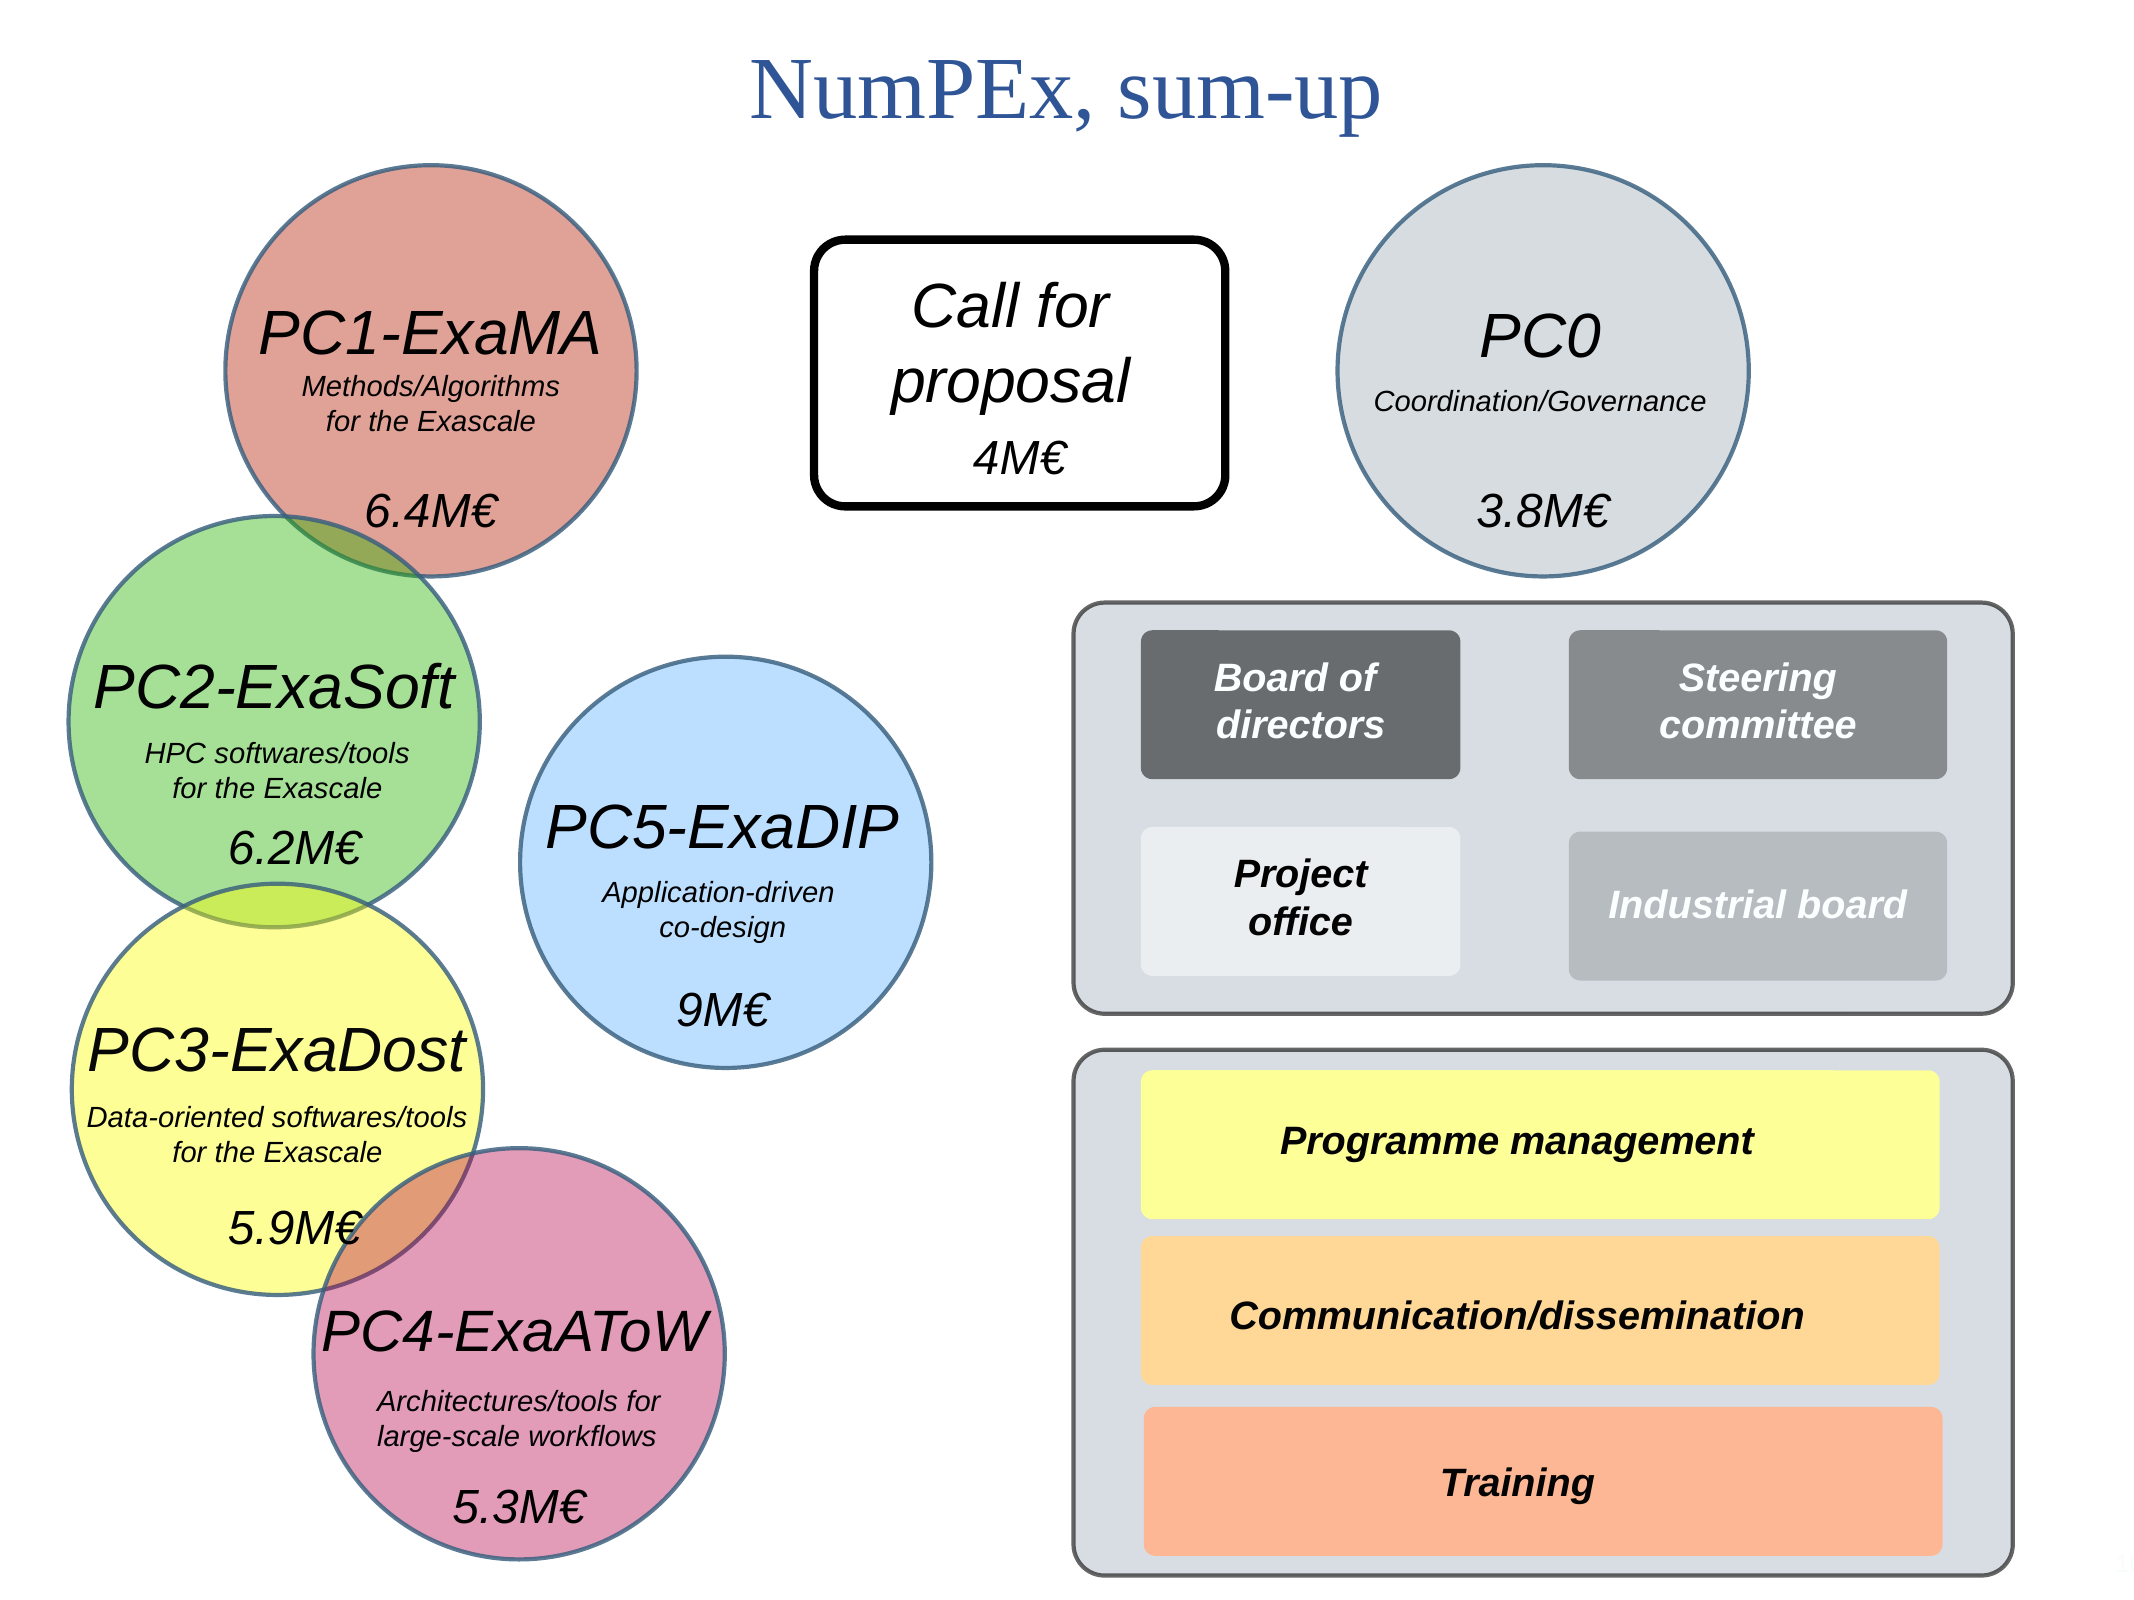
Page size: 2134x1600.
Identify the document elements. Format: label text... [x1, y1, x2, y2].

text_box Communication/dissemination [1221, 1282, 1814, 1346]
text_box [325, 1148, 714, 1286]
text_box PC1-ExaMA [251, 284, 611, 375]
text_box Board of directors [1206, 644, 1396, 755]
text_box [1143, 1406, 1943, 1556]
text_box PC4-ExaAToW [314, 1286, 715, 1371]
text_box [1073, 1049, 2013, 1576]
text_box [1337, 165, 1749, 577]
text_box 9M€ [668, 970, 778, 1044]
text_box [814, 239, 1226, 507]
text_box [314, 1291, 725, 1560]
text_box [1568, 831, 1948, 981]
text_box [90, 1176, 414, 1295]
text_box 5.9M€ [220, 1189, 370, 1262]
text_box 5.3M€ [444, 1468, 594, 1541]
text_box [1140, 1236, 1940, 1385]
text_box 4M€ [965, 419, 1075, 492]
text_box Steering committee [1651, 644, 1865, 755]
text_box [1140, 630, 1461, 780]
slide_number <number> [1652, 1519, 2134, 1600]
text_box Application-driven co-design [594, 866, 851, 951]
text_box Data-oriented softwares/tools for the Exascale [79, 1091, 476, 1176]
text_box Industrial board [1600, 871, 1916, 934]
text_box [86, 516, 463, 638]
text_box HPC softwares/tools for the Exascale [137, 727, 418, 813]
text_box Programme management [1272, 1107, 1763, 1171]
text_box 3.8M€ [1468, 472, 1618, 545]
text_box Methods/Algorithms for the Exascale [294, 359, 568, 445]
text_box PC5-ExaDIP [537, 779, 908, 869]
text_box 6.4M€ [356, 472, 506, 545]
text_box [475, 1032, 484, 1143]
text_box NumPEx, sum-up [741, 22, 1392, 144]
text_box Training [1432, 1449, 1603, 1512]
text_box PC0 [1471, 287, 1609, 374]
text_box PC3-ExaDost [80, 1001, 475, 1091]
text_box [68, 640, 480, 906]
text_box Project office [1226, 841, 1376, 951]
text_box 6.2M€ [220, 809, 370, 882]
text_box [225, 165, 637, 577]
text_box Architectures/tools for large-scale workflows [369, 1374, 669, 1460]
text_box Call for proposal [883, 257, 1139, 422]
text_box [1140, 1070, 1940, 1220]
text_box Coordination/Governance [1365, 374, 1715, 425]
text_box PC2-ExaSoft [85, 638, 463, 729]
text_box [1568, 630, 1948, 780]
text_box [71, 1031, 80, 1144]
text_box [91, 883, 464, 1001]
text_box [1140, 826, 1461, 976]
text_box [1073, 602, 2013, 1014]
text_box [520, 656, 932, 1068]
